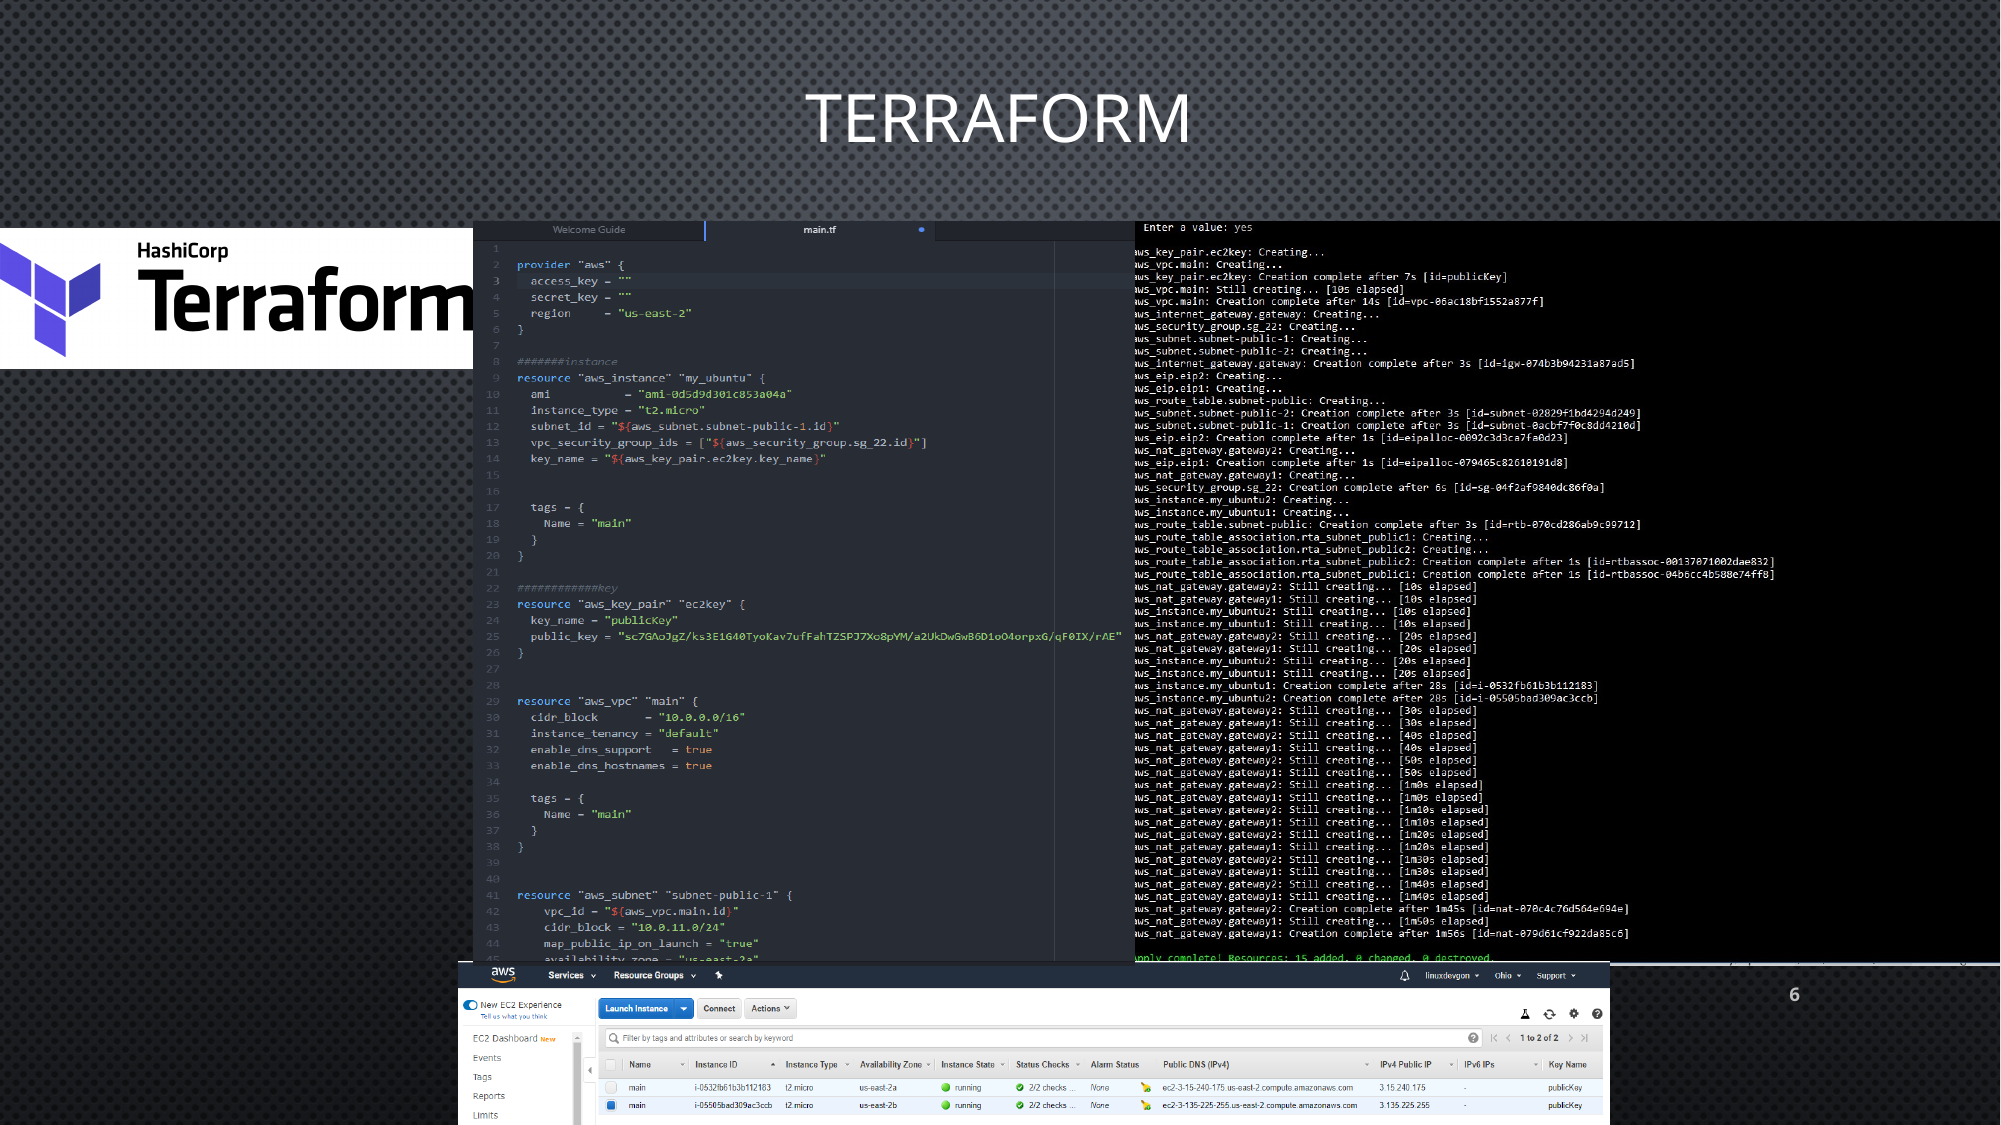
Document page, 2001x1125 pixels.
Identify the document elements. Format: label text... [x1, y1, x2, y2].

picture [0, 221, 2000, 1125]
slide_number 6 [1724, 966, 1816, 1025]
title Terraform [187, 39, 1813, 193]
